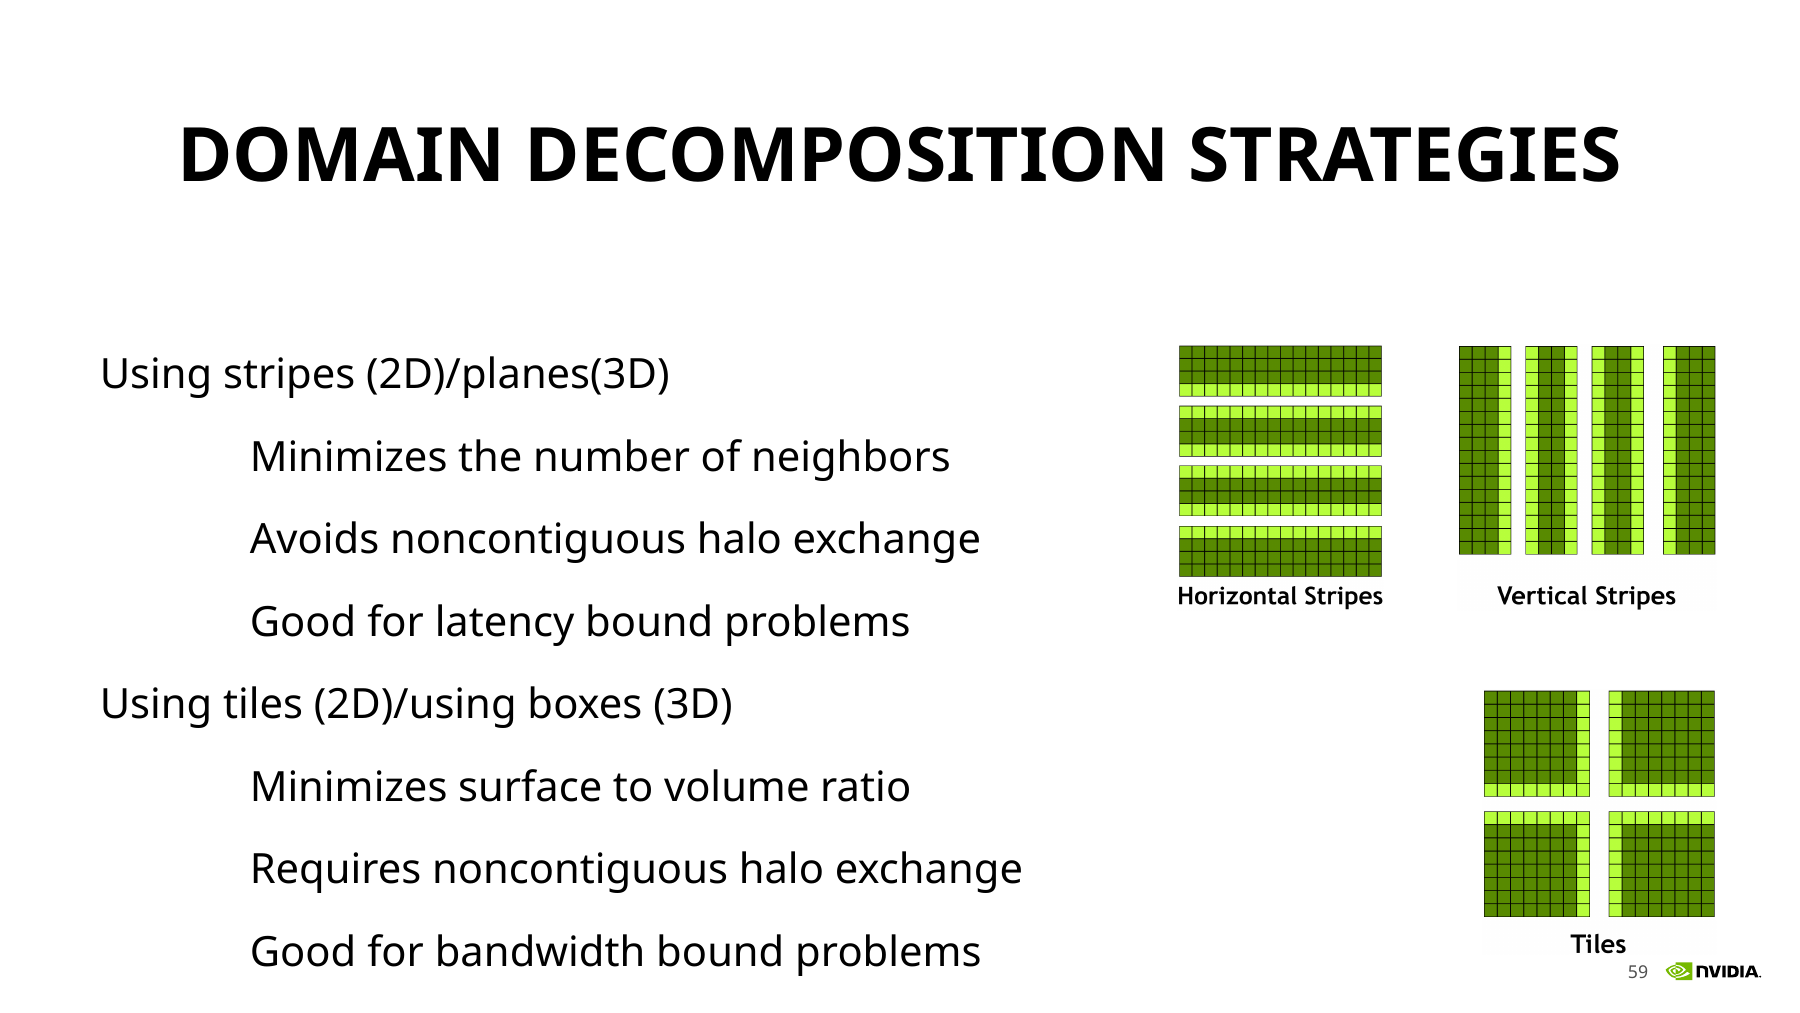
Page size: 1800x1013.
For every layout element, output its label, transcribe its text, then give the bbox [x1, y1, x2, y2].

picture [1481, 688, 1717, 956]
picture [1177, 344, 1384, 611]
title Domain Decomposition Strategies [81, 108, 1719, 206]
list Using stripes (2D)/planes(3D) Minimizes the number of neighbors Avoids noncontiguous halo exchange Good for latency bound problems Using tiles (2D)/using boxes (3D) Minimizes surface to volume ratio Requires noncontiguous halo exchange Good for bandwidth bound problems [84, 344, 1717, 956]
picture [1456, 344, 1717, 611]
